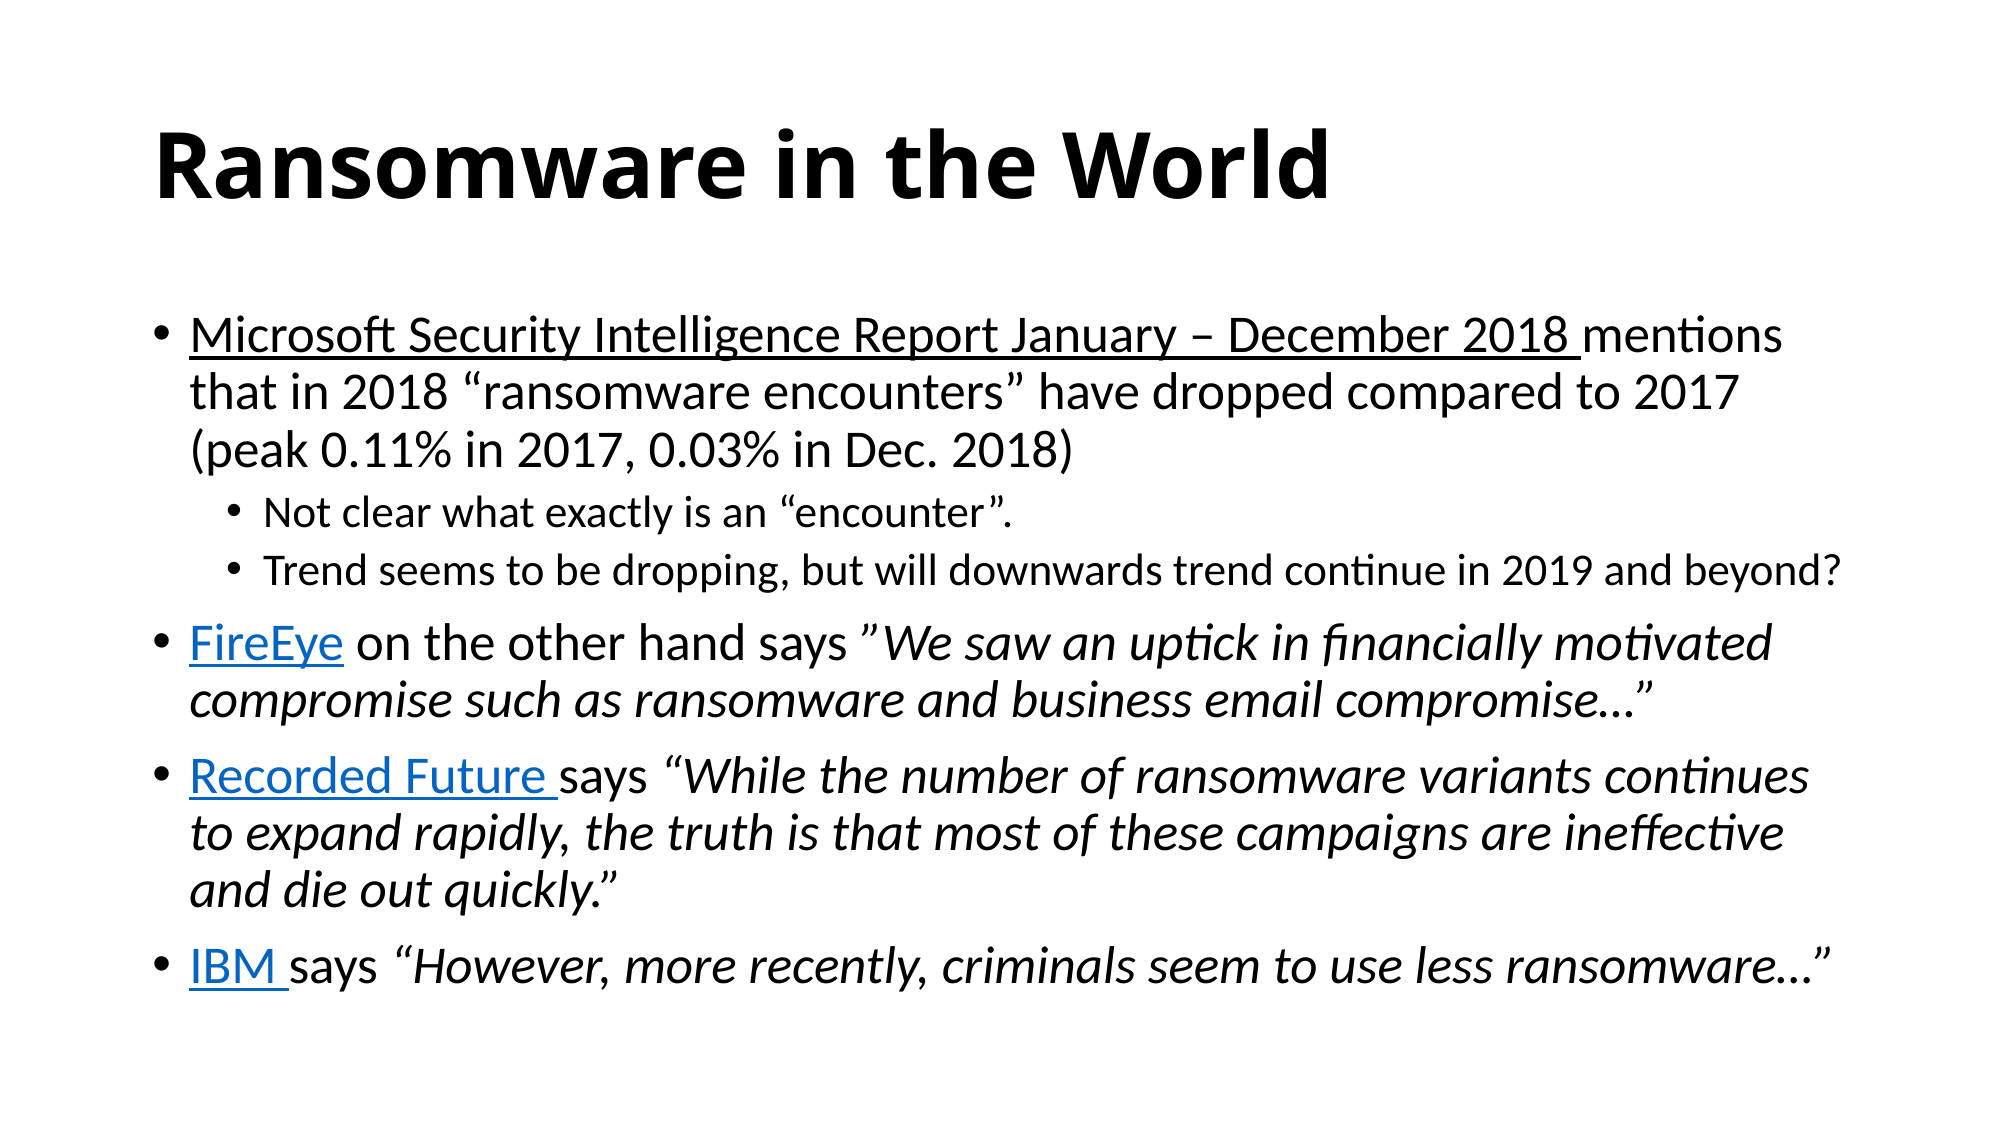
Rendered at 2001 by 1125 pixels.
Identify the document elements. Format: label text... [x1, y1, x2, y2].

list Microsoft Security Intelligence Report January – December 2018 mentions that in 2018 “ransomware encounters” have dropped compared to 2017 (peak 0.11% in 2017, 0.03% in Dec. 2018) Not clear what exactly is an “encounter”. Trend seems to be dropping, but will downwards trend continue in 2019 and beyond? FireEye on the other hand says ”We saw an uptick in financially motivated compromise such as ransomware and business email compromise…” Recorded Future says “While the number of ransomware variants continues to expand rapidly, the truth is that most of these campaigns are ineffective and die out quickly.” IBM says “However, more recently, criminals seem to use less ransomware…” [137, 299, 1863, 1014]
title Ransomware in the World [137, 59, 1863, 278]
